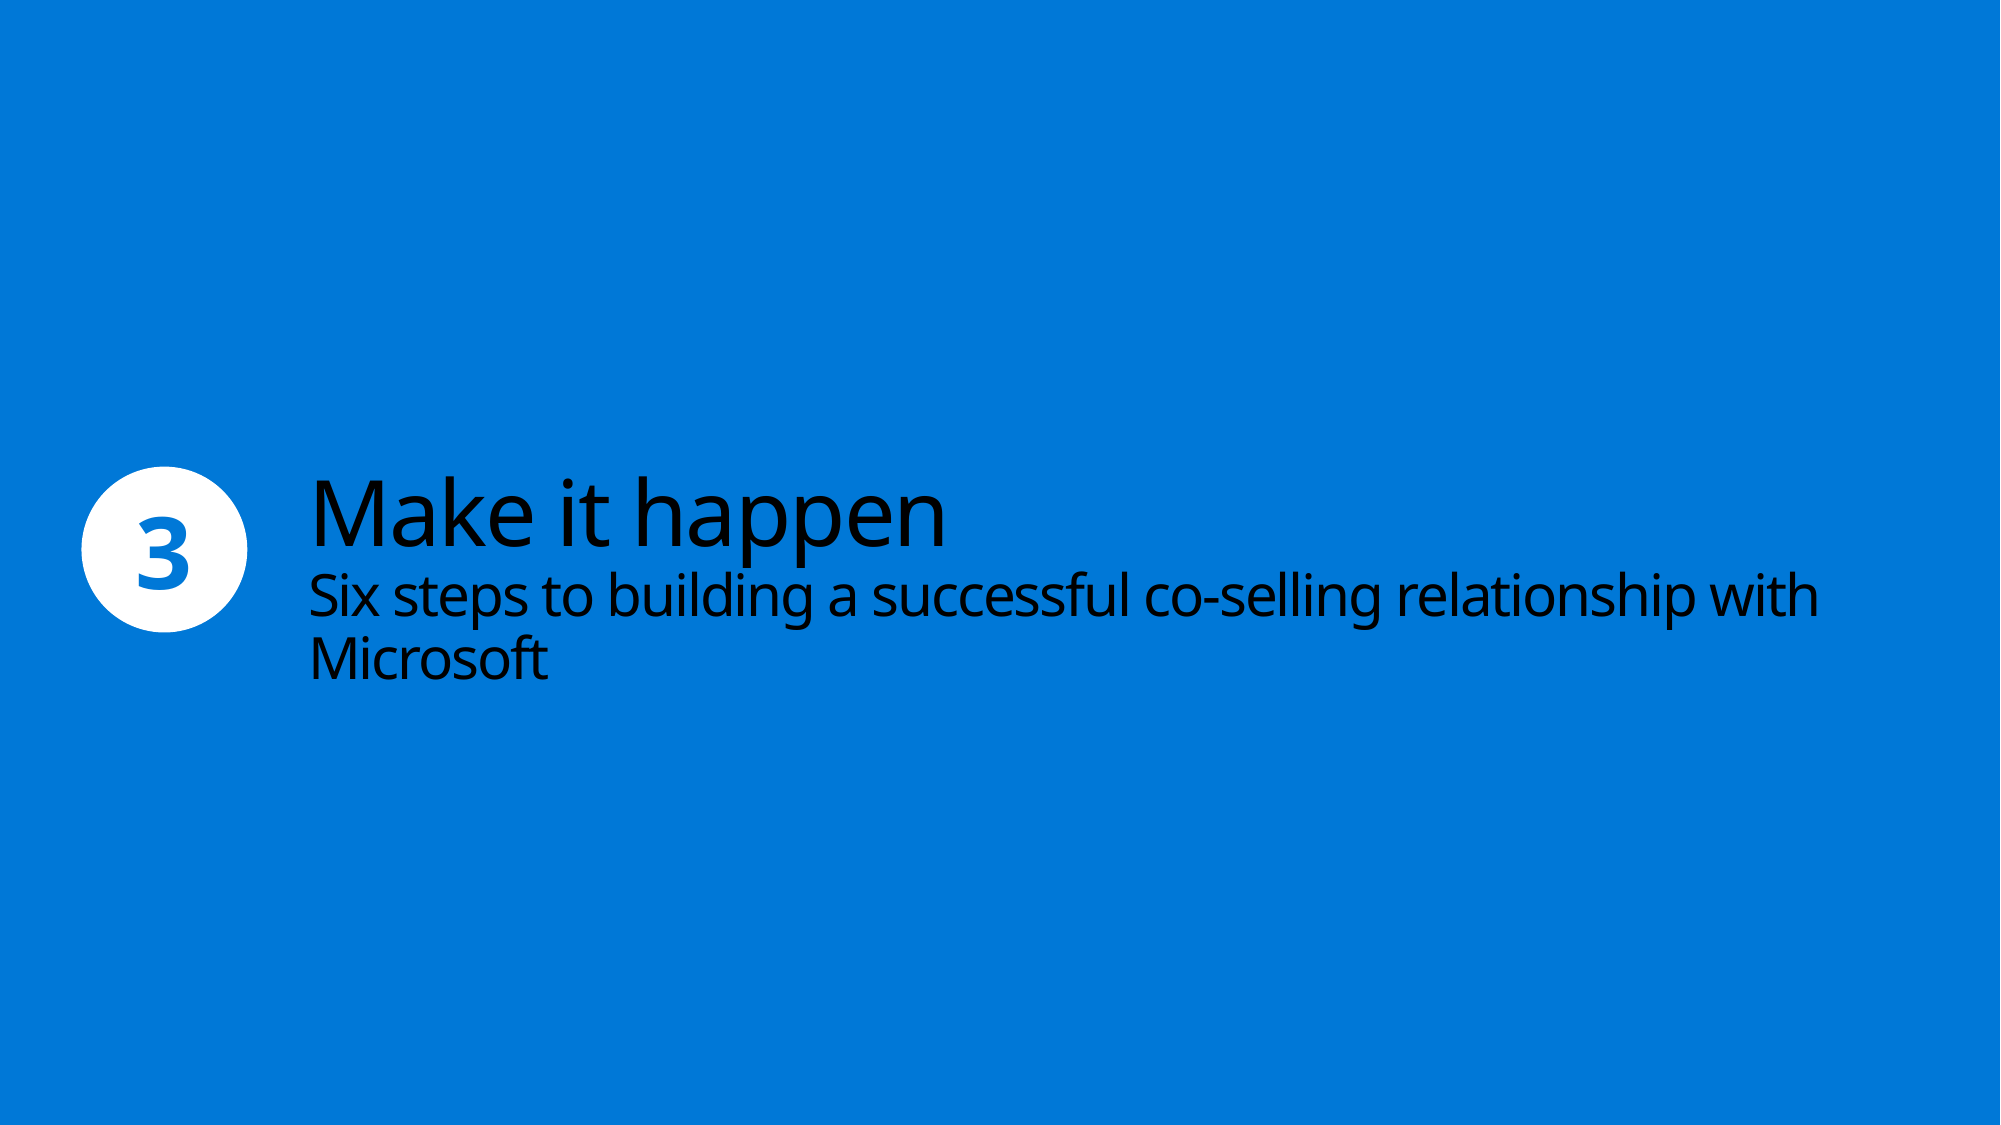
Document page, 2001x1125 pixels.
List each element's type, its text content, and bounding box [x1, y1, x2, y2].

text_box 3 [80, 465, 249, 634]
title Make it happen Six steps to building a successful co-selling relationship with Microsoft [284, 452, 2000, 647]
